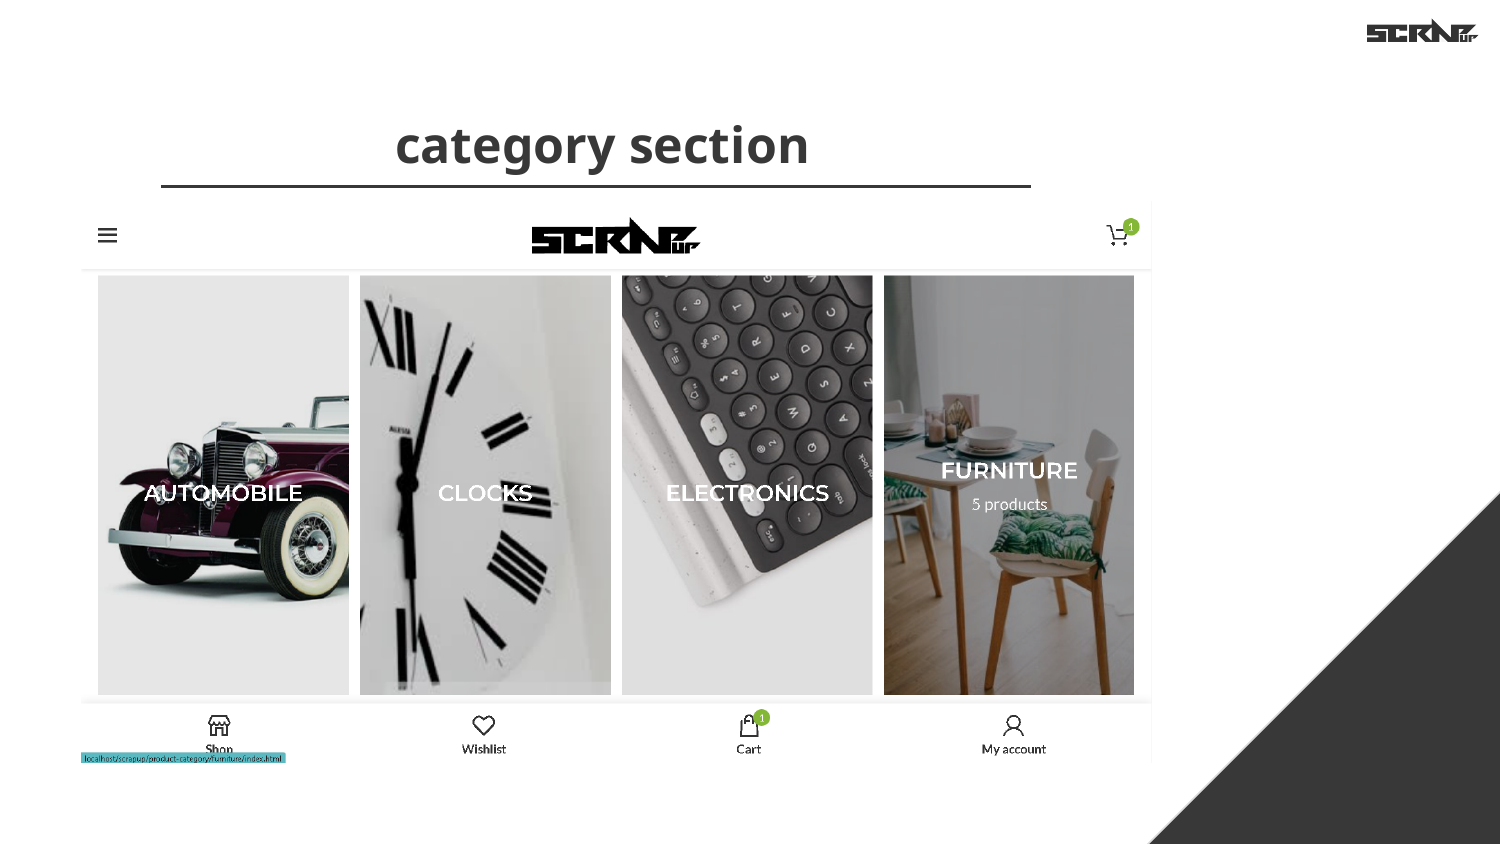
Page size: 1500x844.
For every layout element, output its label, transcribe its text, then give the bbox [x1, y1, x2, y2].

picture [80, 201, 1152, 764]
title category section [122, 98, 1070, 185]
picture [1367, 17, 1479, 43]
